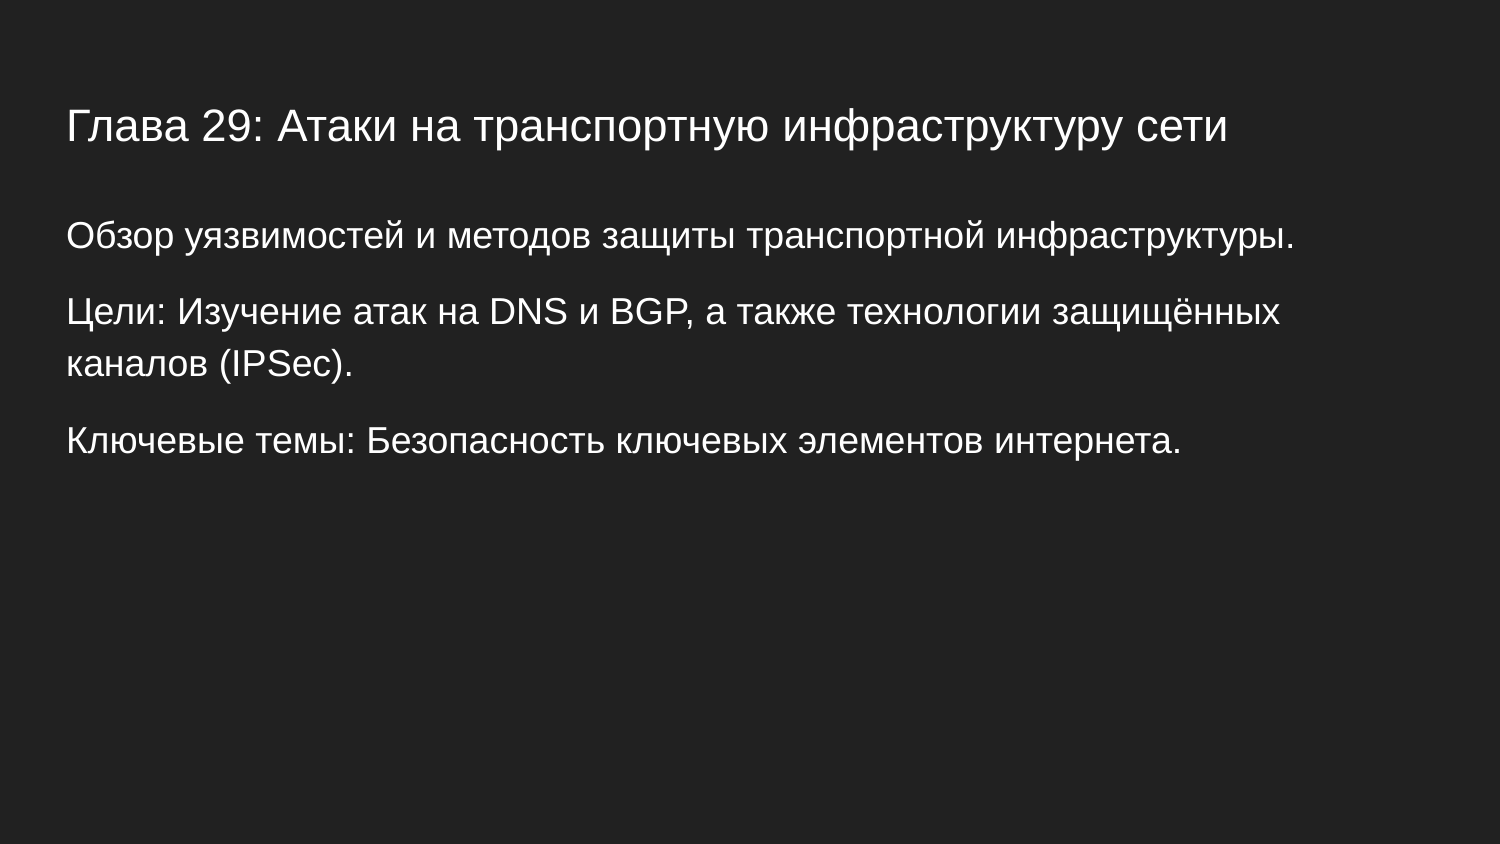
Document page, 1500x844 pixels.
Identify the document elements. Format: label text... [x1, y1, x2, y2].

title Глава 29: Атаки на транспортную инфраструктуру сети [51, 72, 1449, 167]
list Обзор уязвимостей и методов защиты транспортной инфраструктуры. Цели: Изучение атак на DNS и BGP, а также технологии защищённых каналов (IPSec). Ключевые темы: Безопасность ключевых элементов интернета. [51, 189, 1449, 750]
